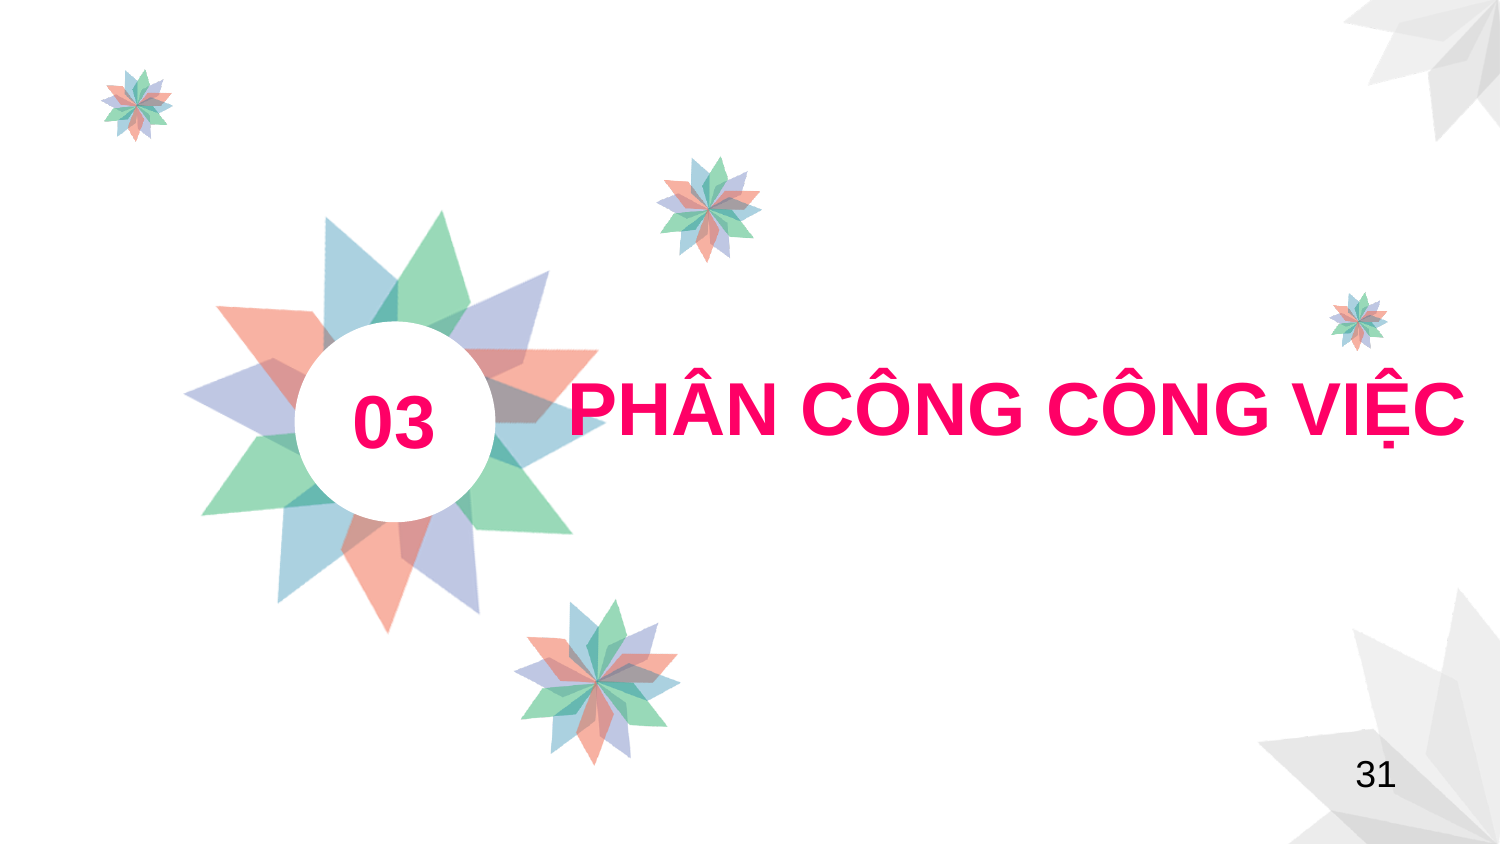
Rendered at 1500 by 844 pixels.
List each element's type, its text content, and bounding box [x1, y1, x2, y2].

picture [100, 68, 173, 142]
picture [655, 155, 762, 263]
text_box 31 [1340, 742, 1459, 803]
picture [1328, 291, 1388, 351]
picture [183, 209, 681, 766]
list PHÂN CÔNG CÔNG VIỆC [552, 366, 1500, 444]
text_box 03 [336, 365, 453, 471]
picture [1344, 0, 1500, 141]
picture [1257, 587, 1500, 844]
